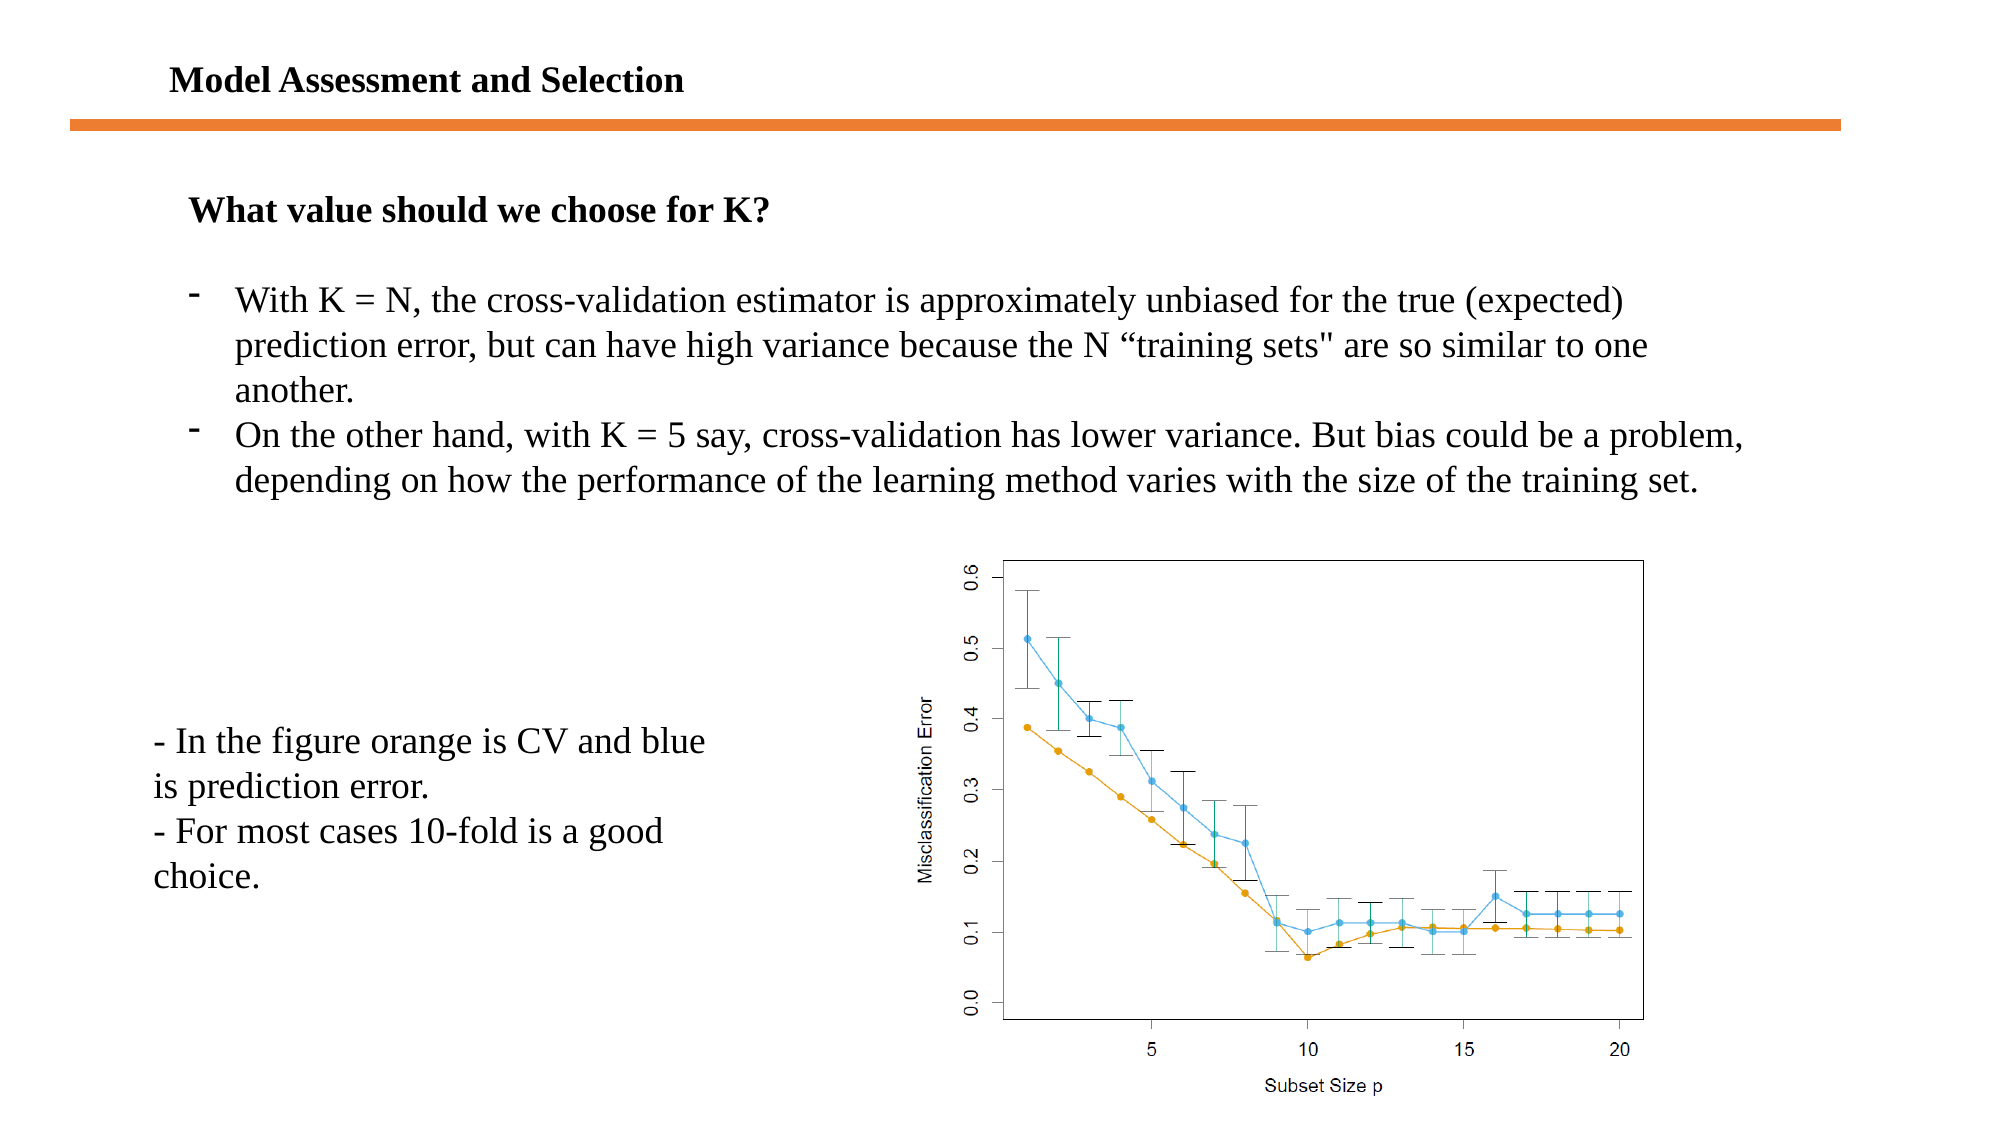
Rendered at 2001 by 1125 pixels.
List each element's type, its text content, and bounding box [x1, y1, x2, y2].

picture [895, 548, 1664, 1103]
text_box Model Assessment and Selection [154, 48, 1765, 108]
text_box - In the figure orange is CV and blue is prediction error. - For most cases 10-fold is a good choice. [138, 708, 750, 904]
text_box What value should we choose for K? With K = N, the cross-validation estimator is approximately unbiased for the true (expected) prediction error, but can have high variance because the N “training sets" are so similar to one another. On the other hand, with K = 5 say, cross-validation has lower variance. But bias could be a problem, depending on how the performance of the learning method varies with the size of the training set. [173, 177, 1791, 598]
